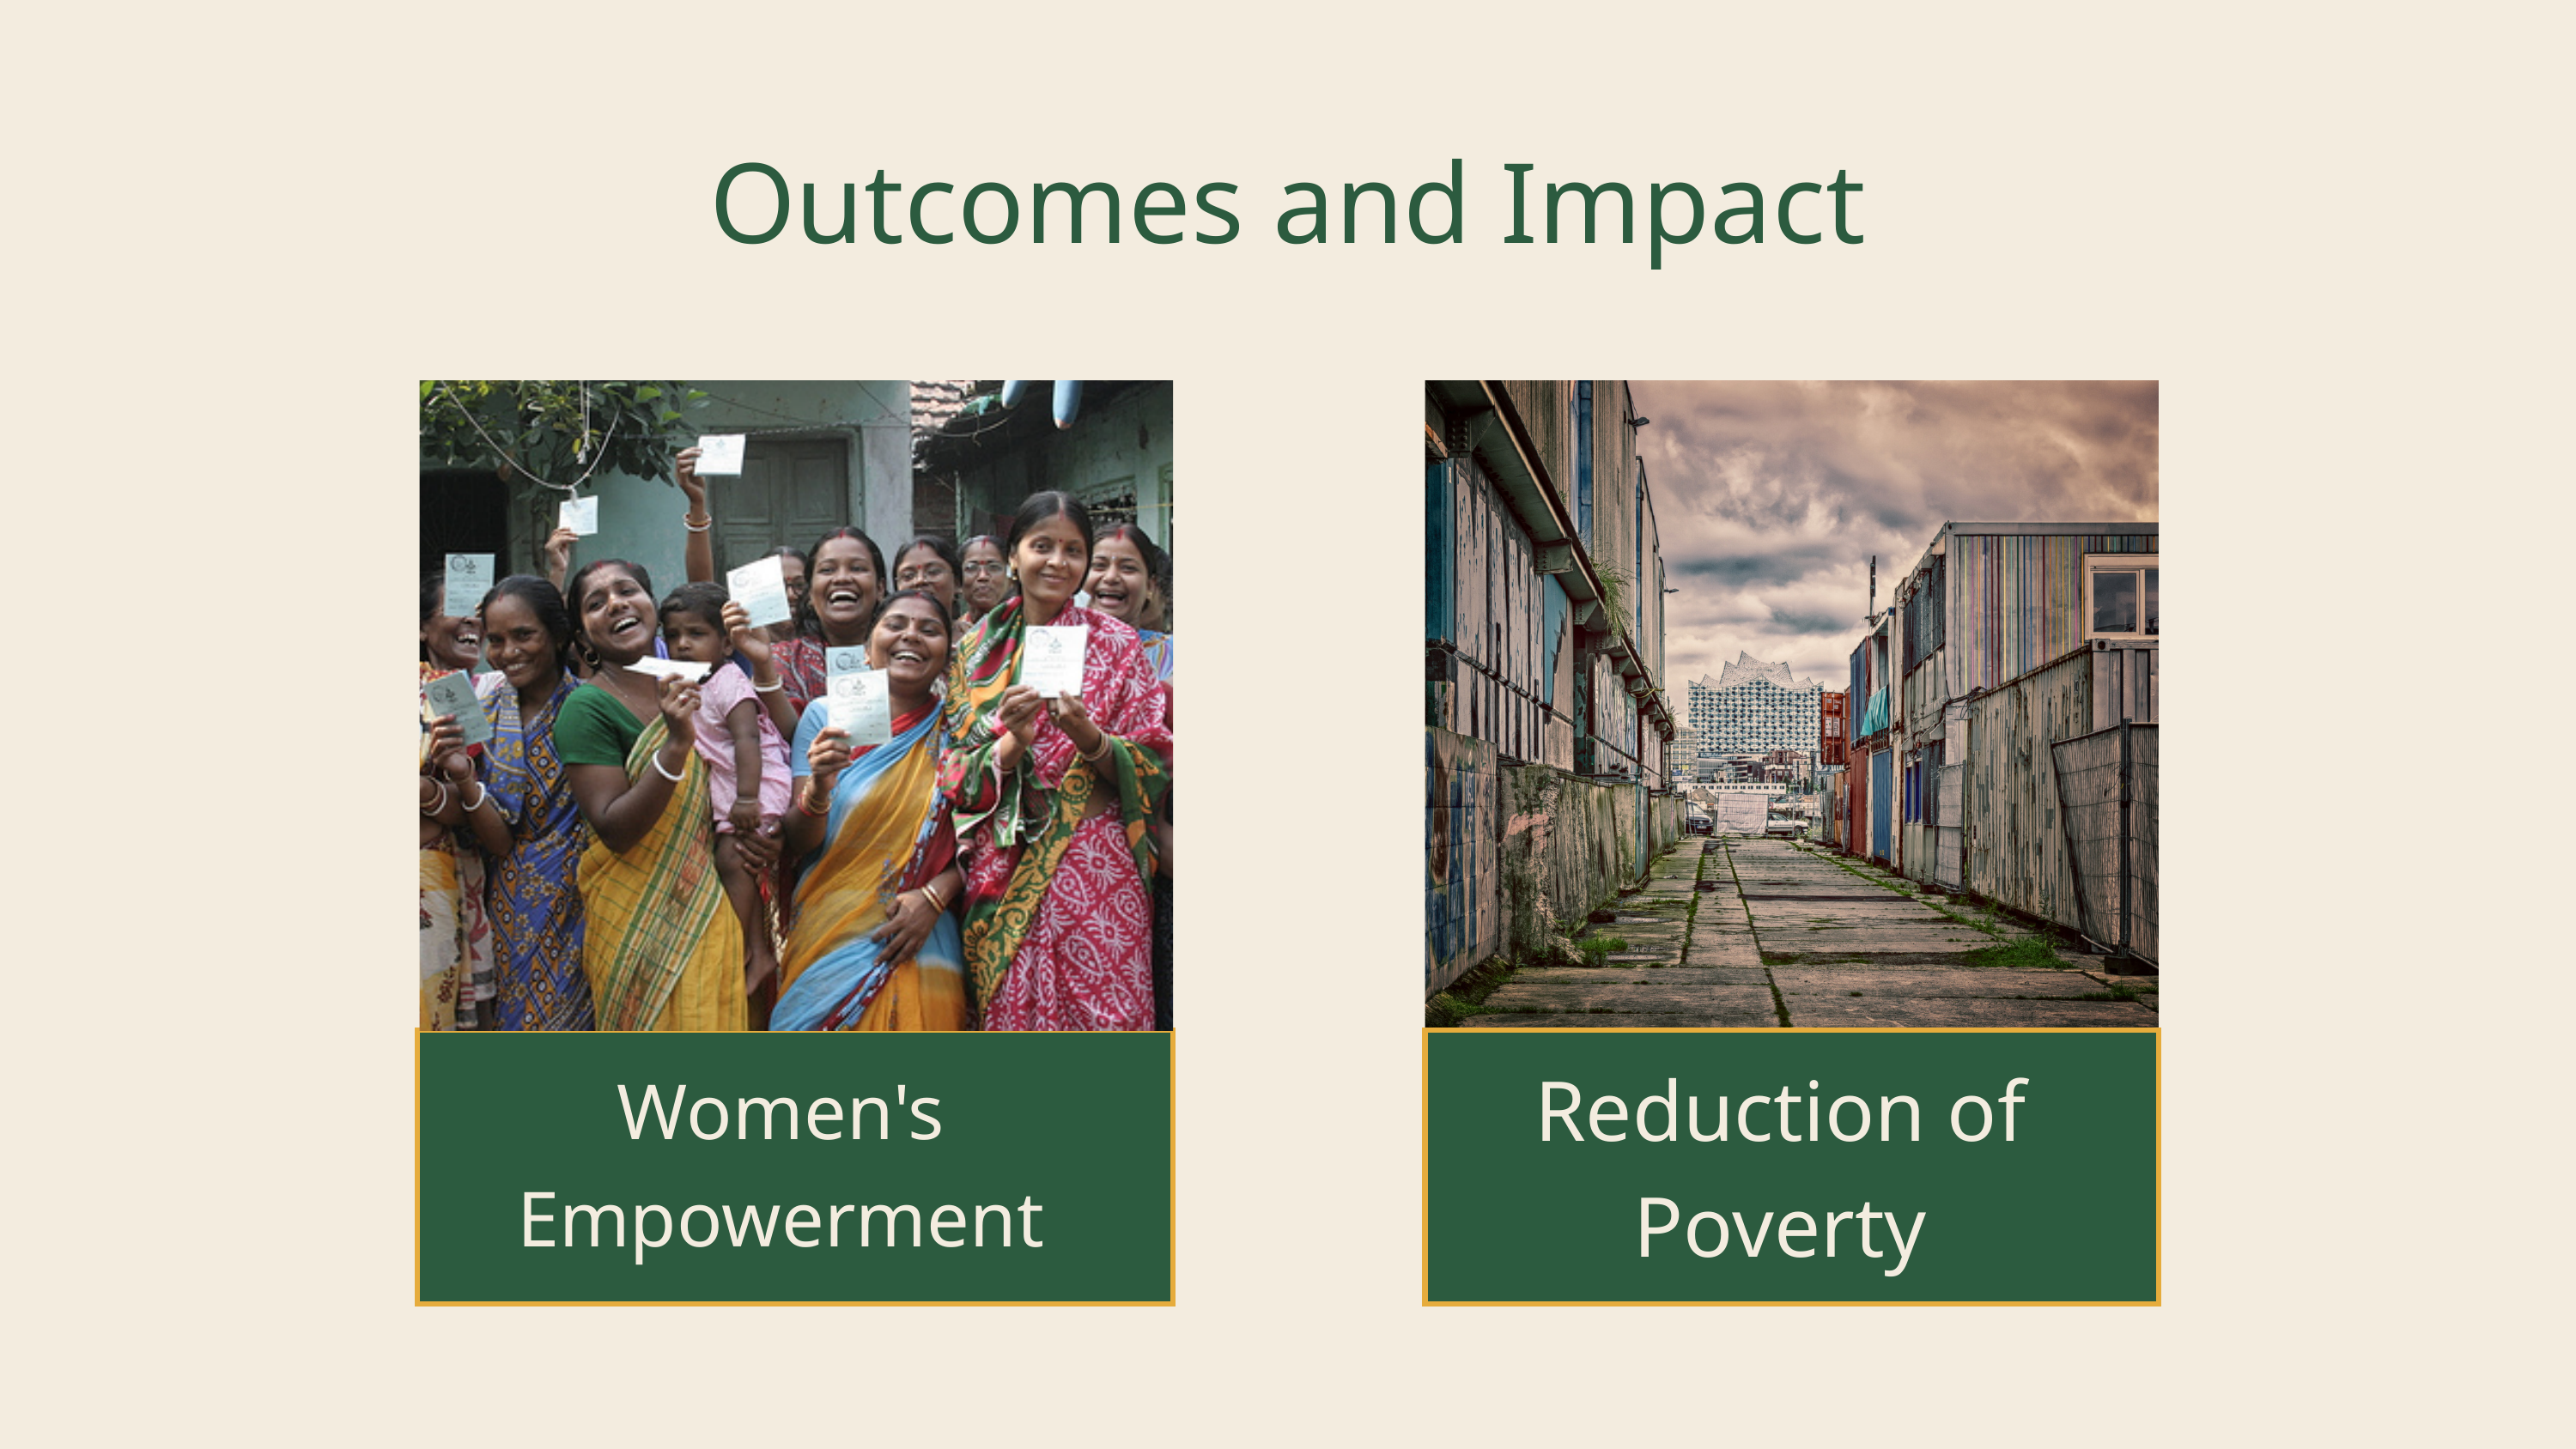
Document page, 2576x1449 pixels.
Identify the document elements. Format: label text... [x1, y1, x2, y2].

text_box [416, 1029, 1174, 1304]
text_box Outcomes and Impact [453, 149, 2123, 266]
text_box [1425, 1029, 2160, 1304]
text_box [419, 380, 1174, 1029]
text_box [1425, 380, 2159, 1028]
